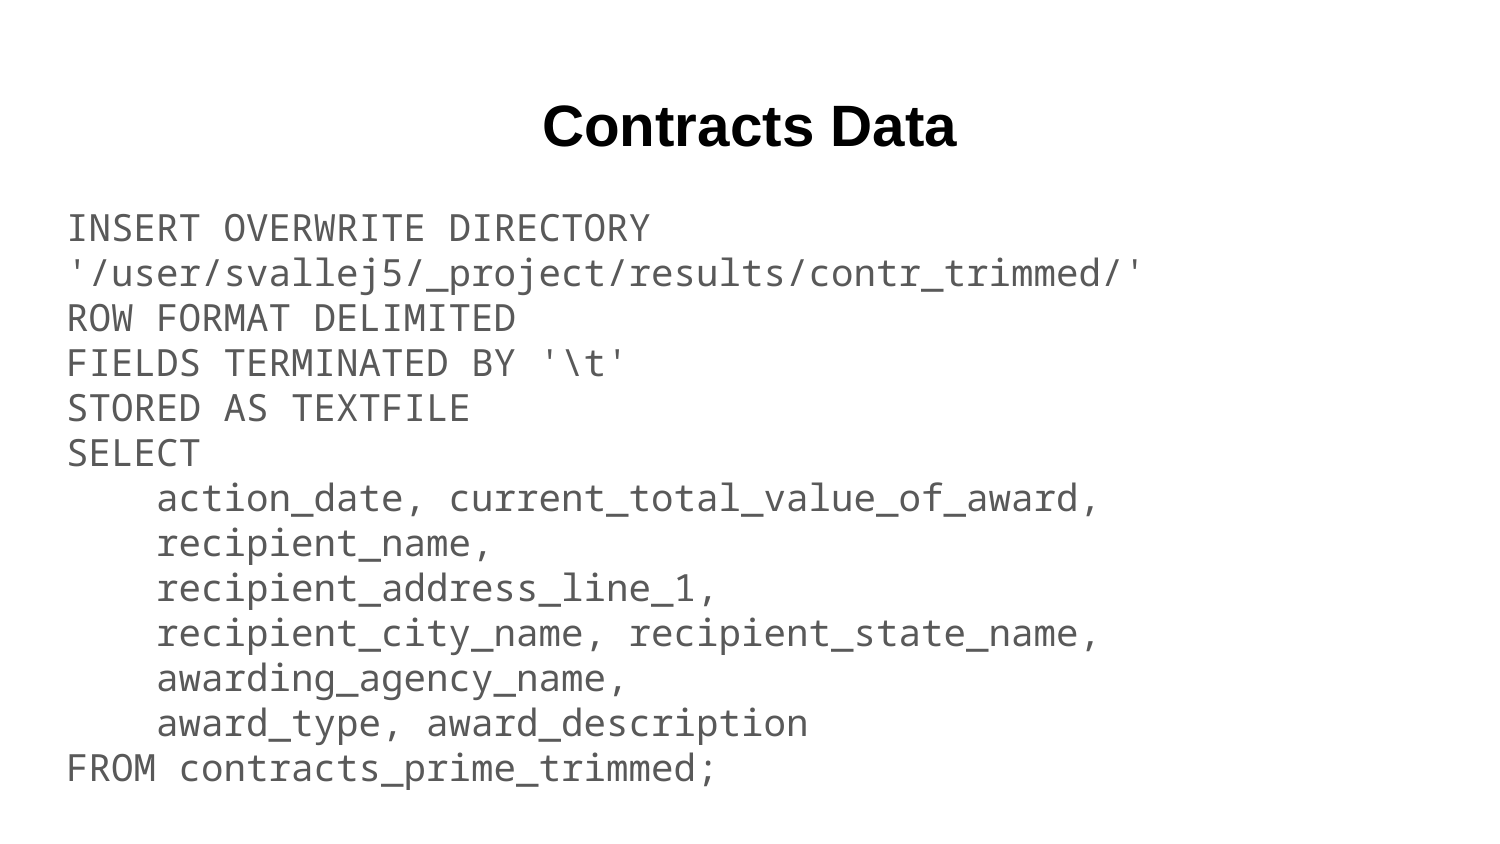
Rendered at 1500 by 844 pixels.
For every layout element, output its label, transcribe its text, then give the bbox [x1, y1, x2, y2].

title Contracts Data [51, 72, 1449, 167]
list INSERT OVERWRITE DIRECTORY '/user/svallej5/_project/results/contr_trimmed/' ROW FORMAT DELIMITED FIELDS TERMINATED BY '\t' STORED AS TEXTFILE SELECT action_date, current_total_value_of_award, recipient_name, recipient_address_line_1, recipient_city_name, recipient_state_name, awarding_agency_name, award_type, award_description FROM contracts_prime_trimmed; [51, 189, 1449, 844]
